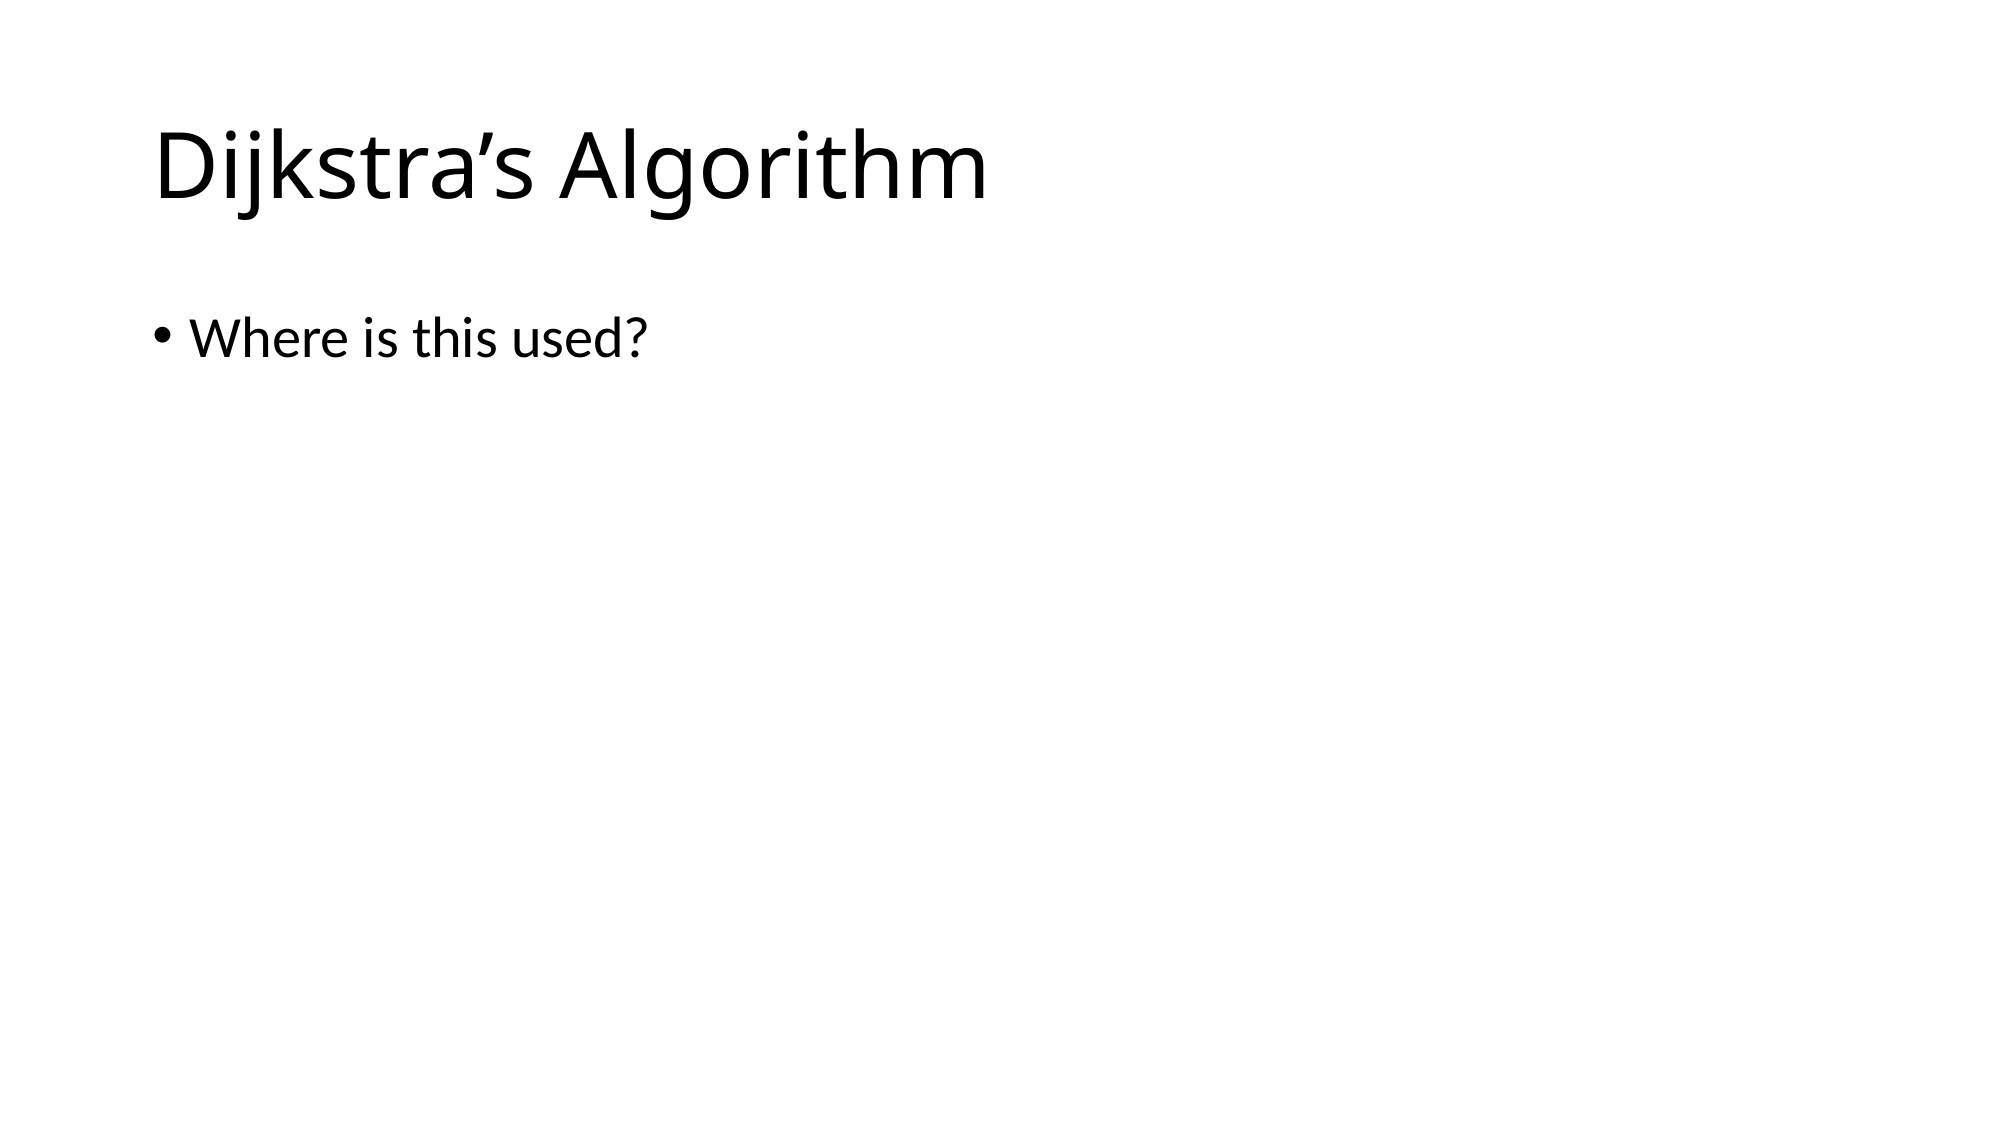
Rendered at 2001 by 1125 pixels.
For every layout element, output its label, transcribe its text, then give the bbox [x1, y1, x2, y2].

title Dijkstra’s Algorithm [137, 59, 1863, 278]
list Where is this used? [137, 299, 1863, 1014]
